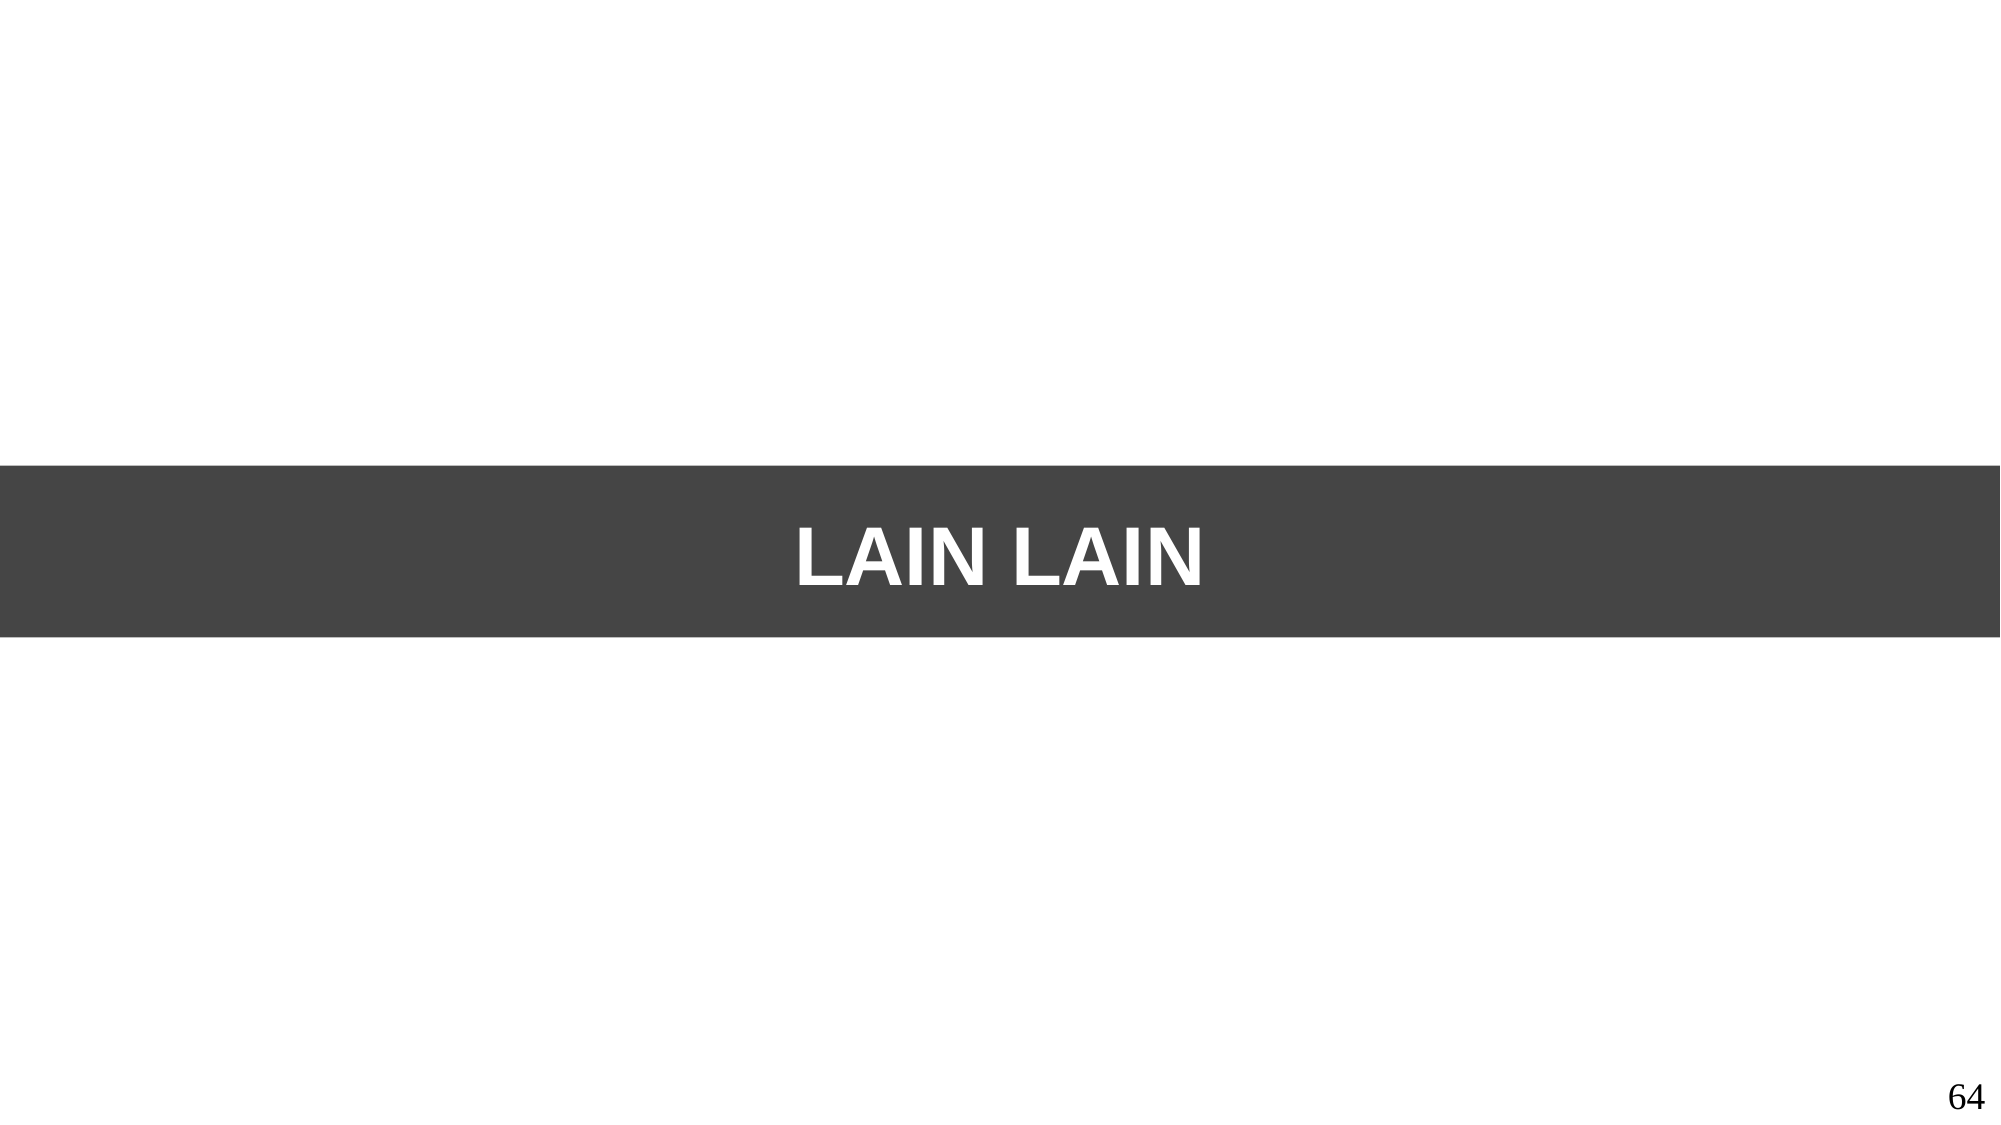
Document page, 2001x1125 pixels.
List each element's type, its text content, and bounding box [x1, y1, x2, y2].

text_box LAIN LAIN [0, 465, 2000, 638]
